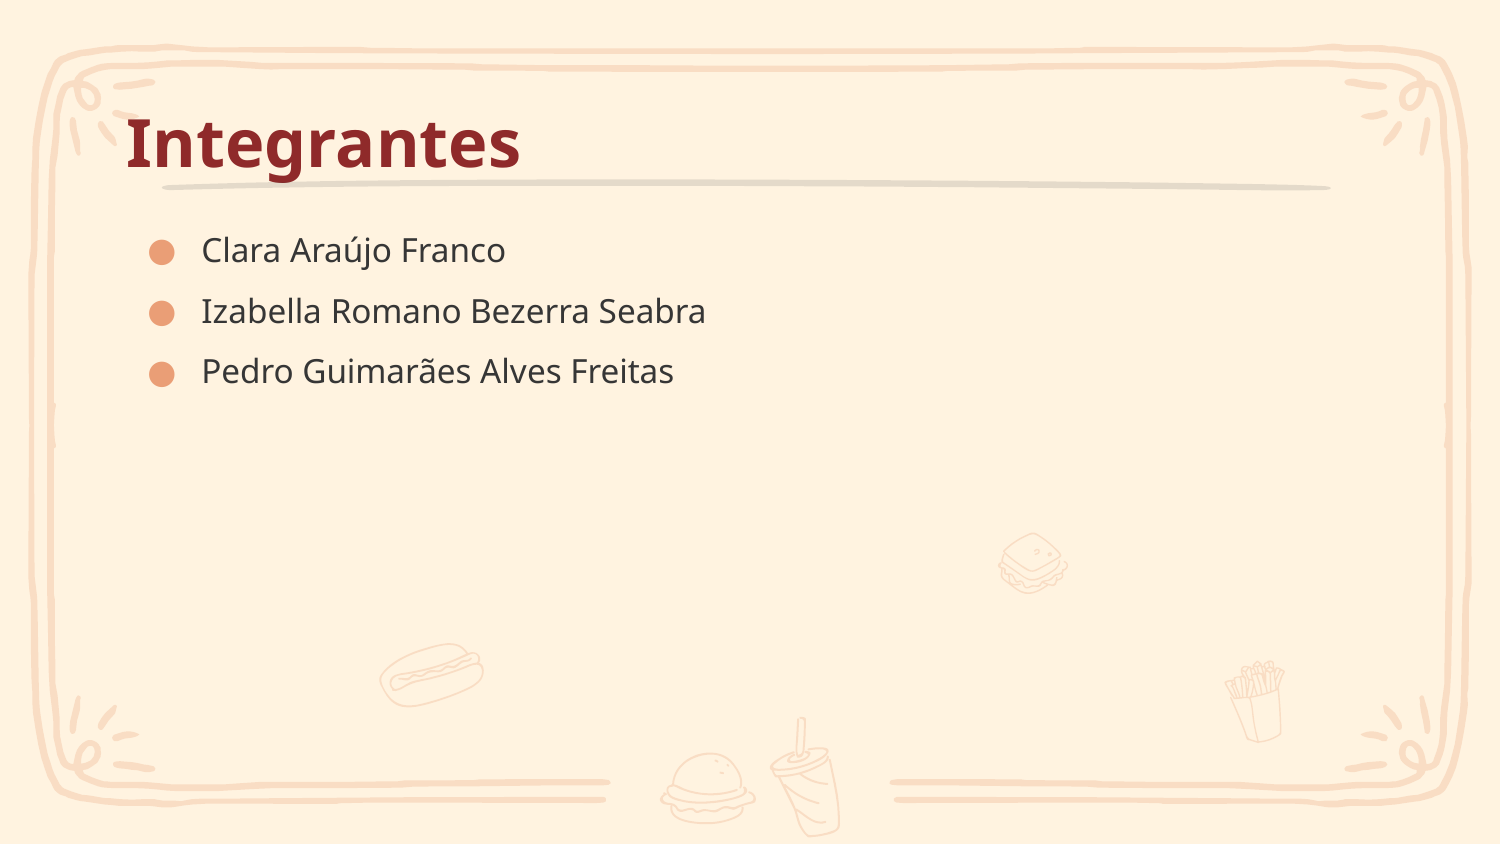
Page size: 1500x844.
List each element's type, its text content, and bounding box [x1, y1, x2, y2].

title Integrantes [111, 85, 1389, 180]
list Clara Araújo Franco Izabella Romano Bezerra Seabra Pedro Guimarães Alves Freitas [111, 214, 1389, 721]
text_box [161, 179, 1331, 191]
